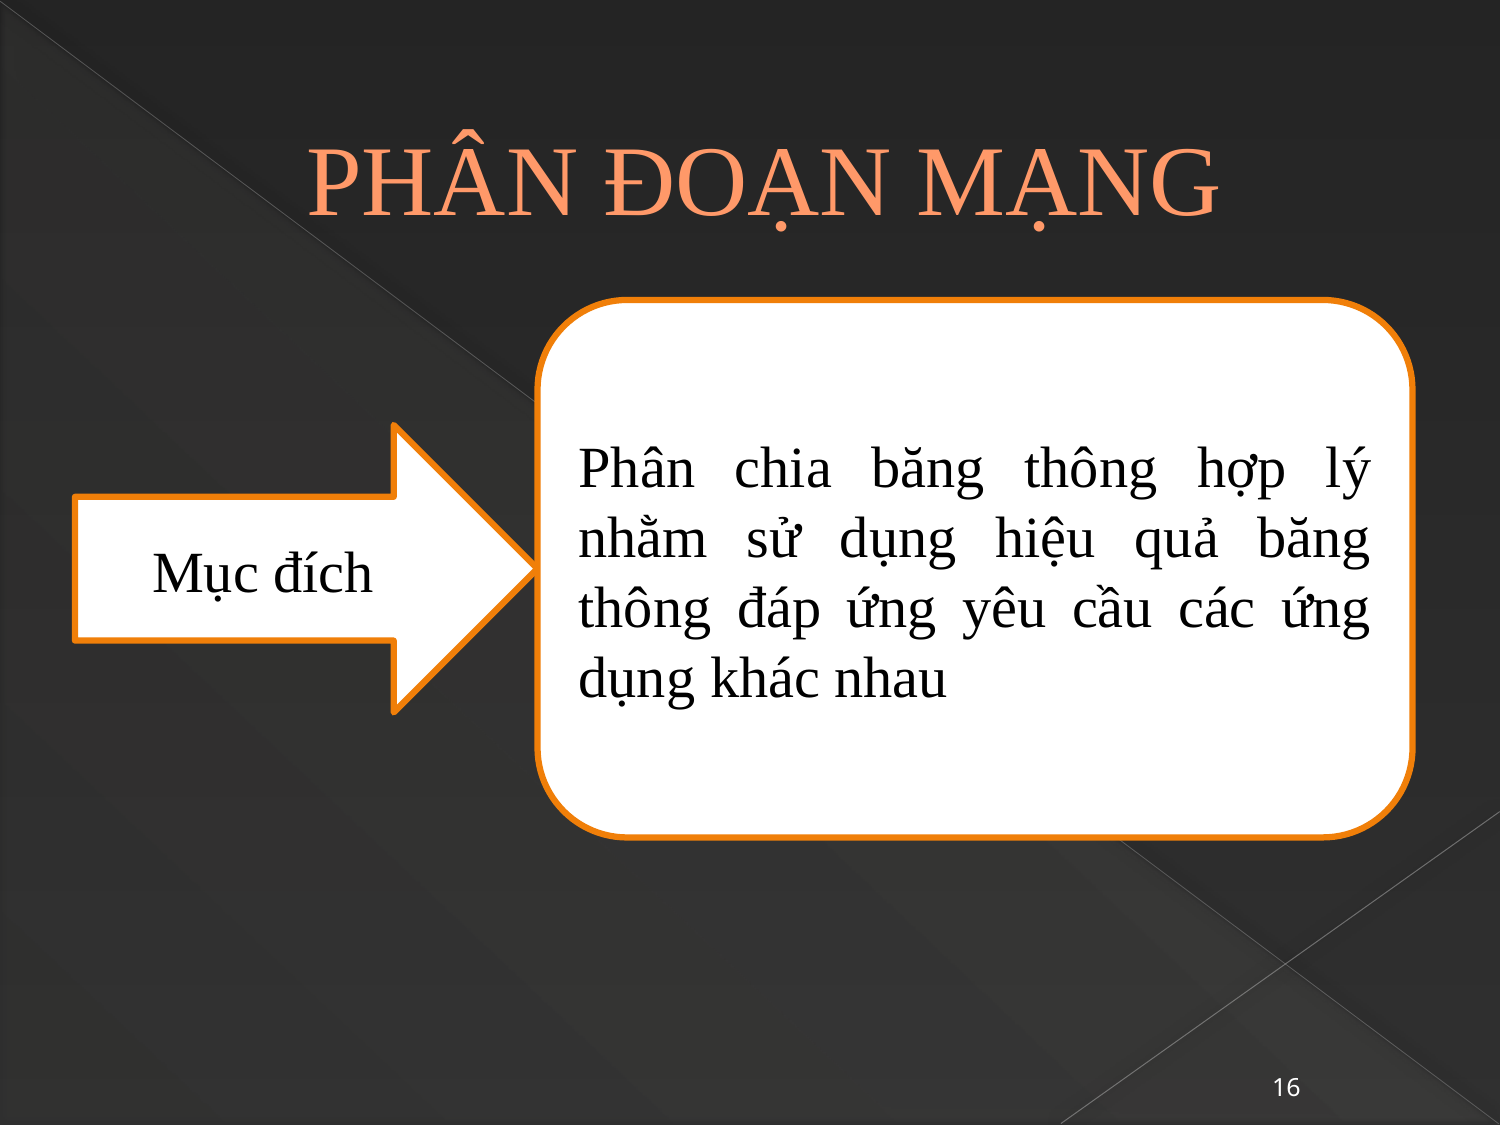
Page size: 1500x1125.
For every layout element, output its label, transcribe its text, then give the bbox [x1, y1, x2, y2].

title PHÂN ĐOẠN MẠNG [50, 50, 1400, 300]
text_box Mục đích [71, 422, 534, 716]
slide_number 16 [1245, 1063, 1328, 1113]
text_box Phân chia băng thông hợp lý nhằm sử dụng hiệu quả băng thông đáp ứng yêu cầu các ứng dụng khác nhau [534, 296, 1416, 841]
